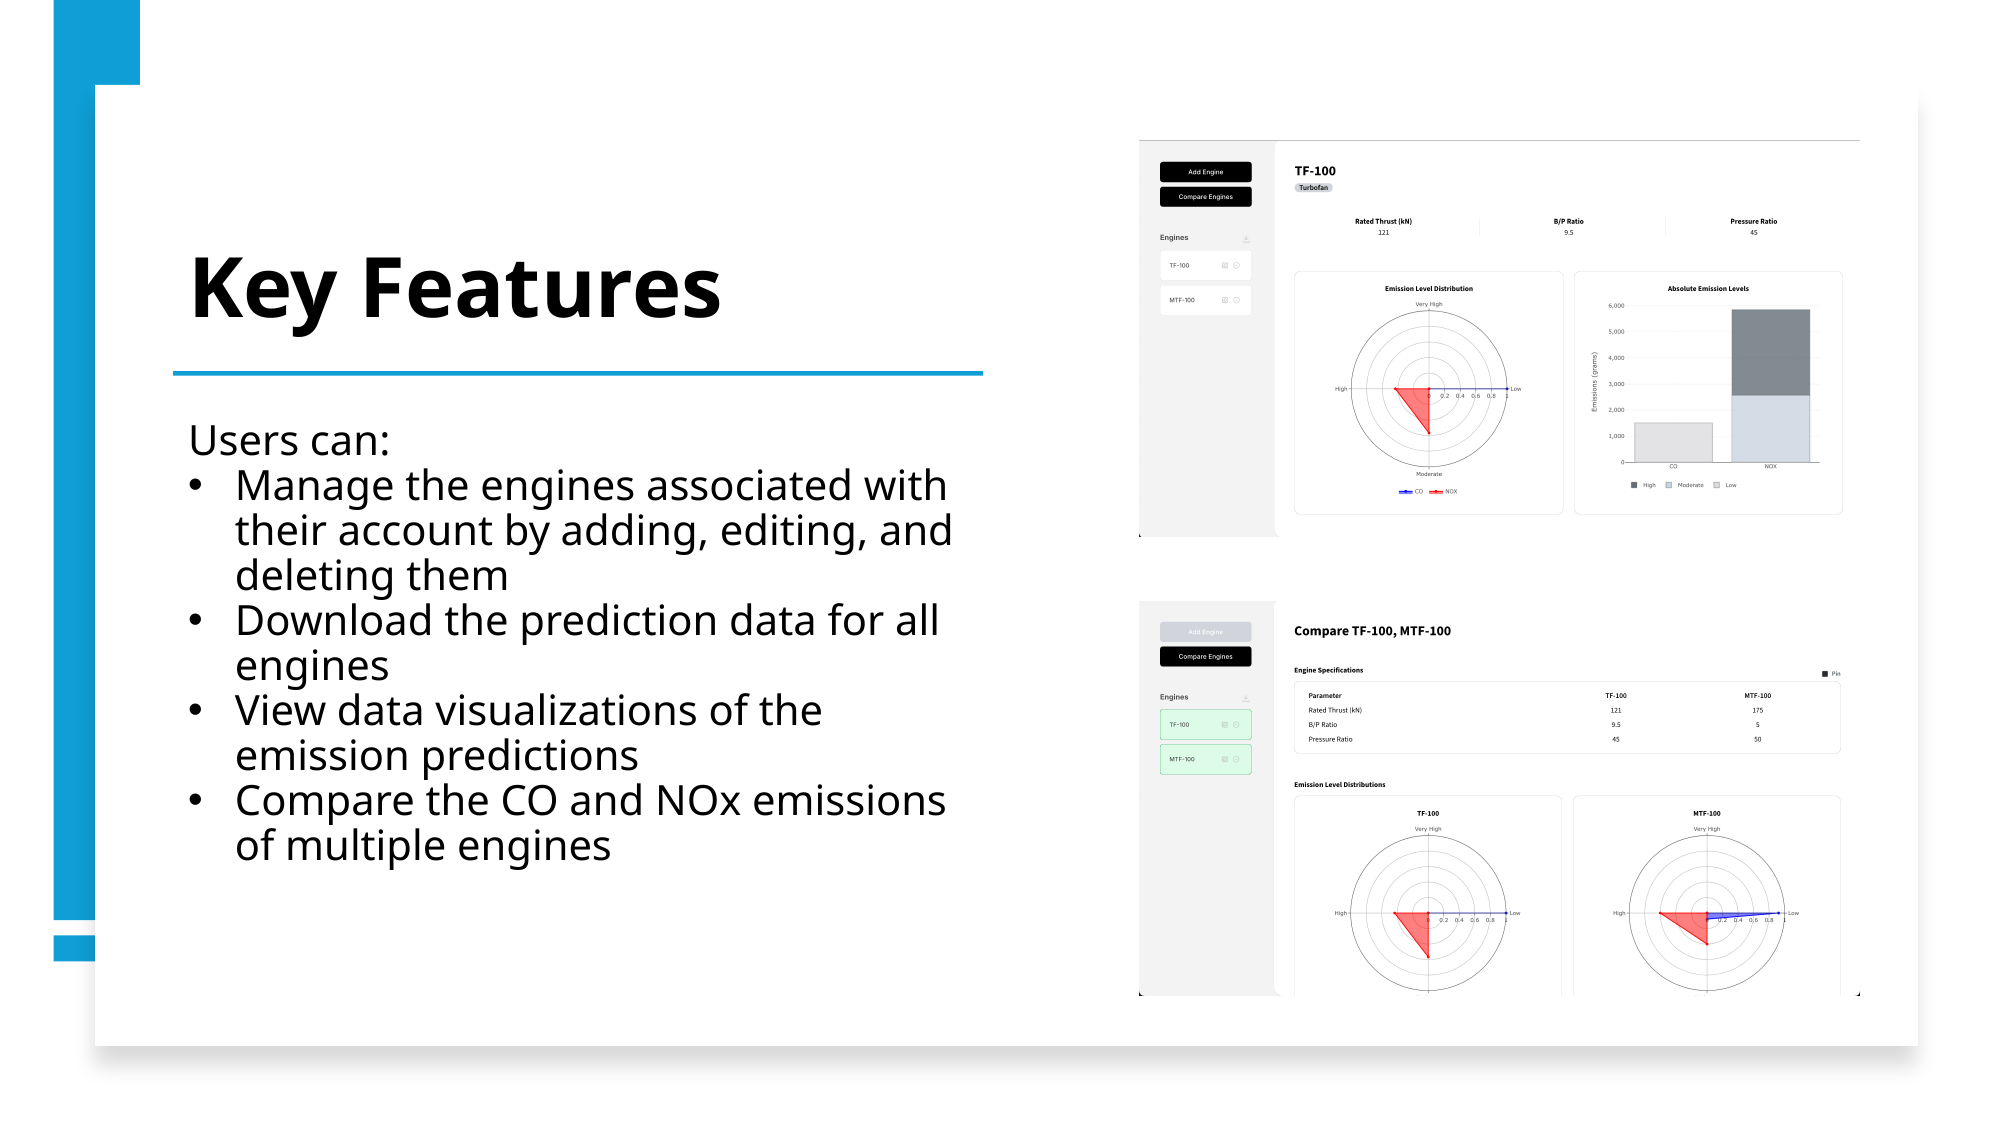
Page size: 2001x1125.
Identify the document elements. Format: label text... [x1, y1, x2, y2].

text_box [172, 370, 985, 377]
picture [1138, 140, 1860, 538]
text_box [0, 0, 2000, 1125]
text_box [93, 83, 1919, 1047]
picture [1138, 600, 1860, 996]
title Key Features [173, 151, 1001, 344]
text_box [0, 436, 578, 525]
list Users can: Manage the engines associated with their account by adding, editing, and deleting them Download the prediction data for all engines View data visualizations of the emission predictions Compare the CO and NOx emissions of multiple engines [173, 411, 1000, 1008]
